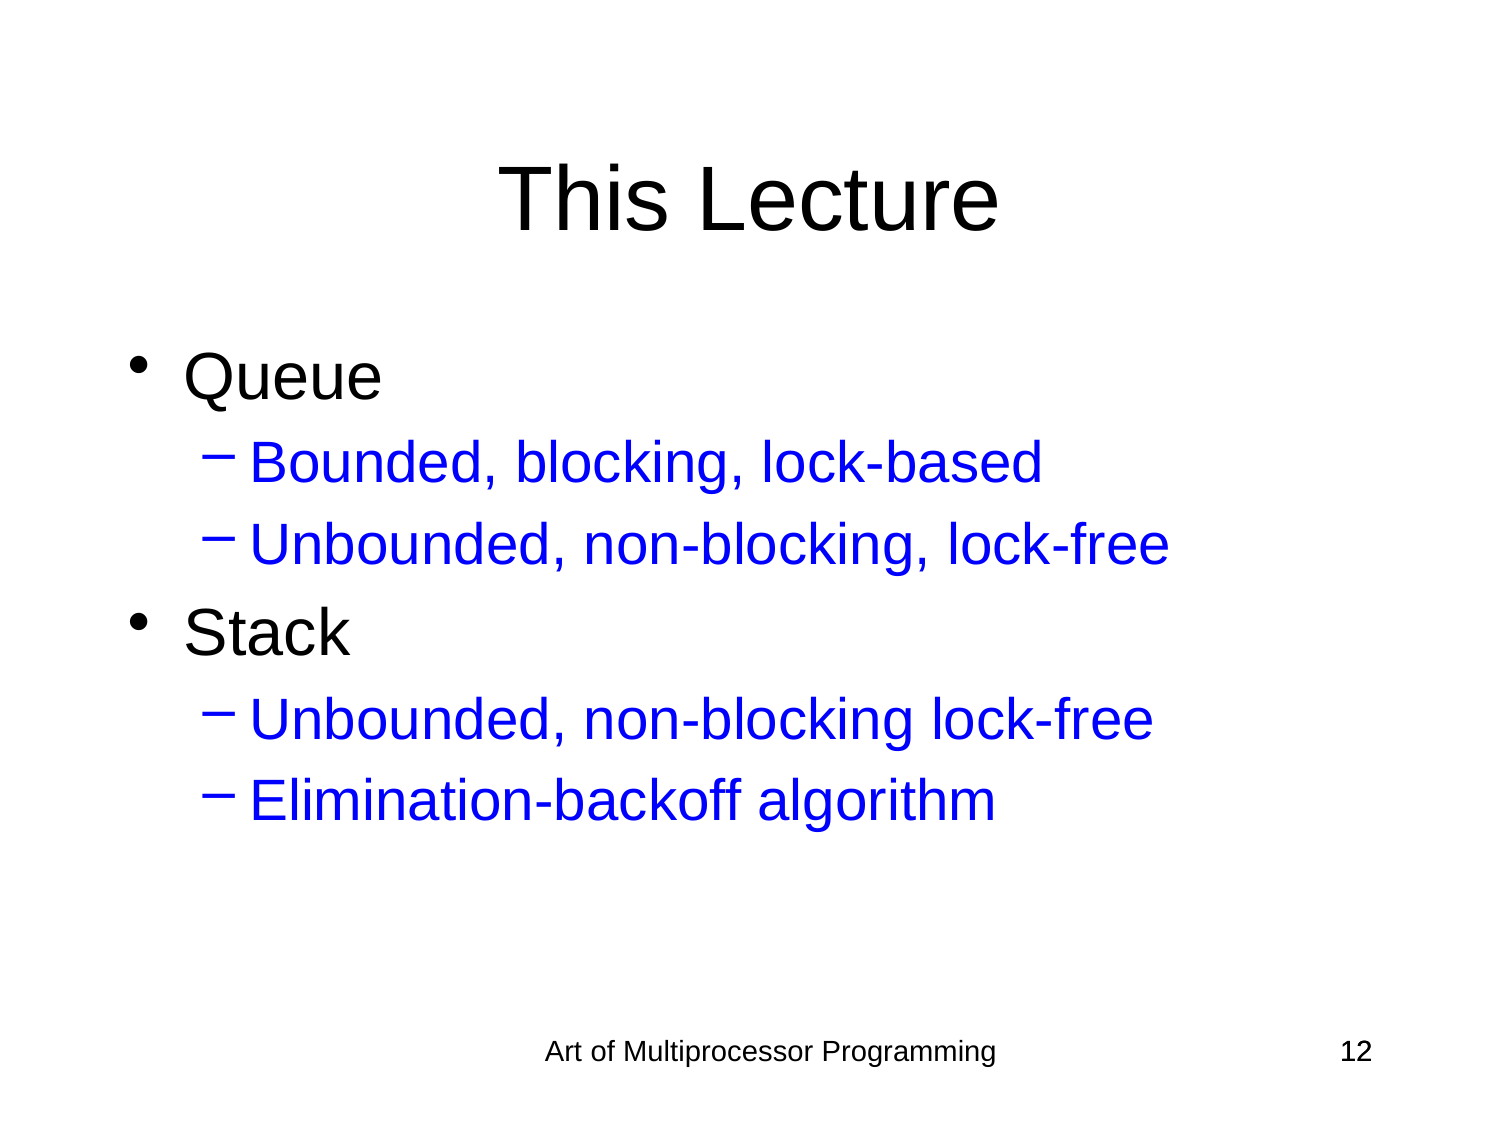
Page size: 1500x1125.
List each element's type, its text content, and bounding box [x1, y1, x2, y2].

title This Lecture [112, 99, 1388, 288]
text_box 12 [1074, 1024, 1388, 1100]
list Queue Bounded, blocking, lock-based Unbounded, non-blocking, lock-free Stack Unbounded, non-blocking lock-free Elimination-backoff algorithm [112, 324, 1388, 1001]
footer Art of Multiprocessor Programming [512, 1024, 1030, 1101]
